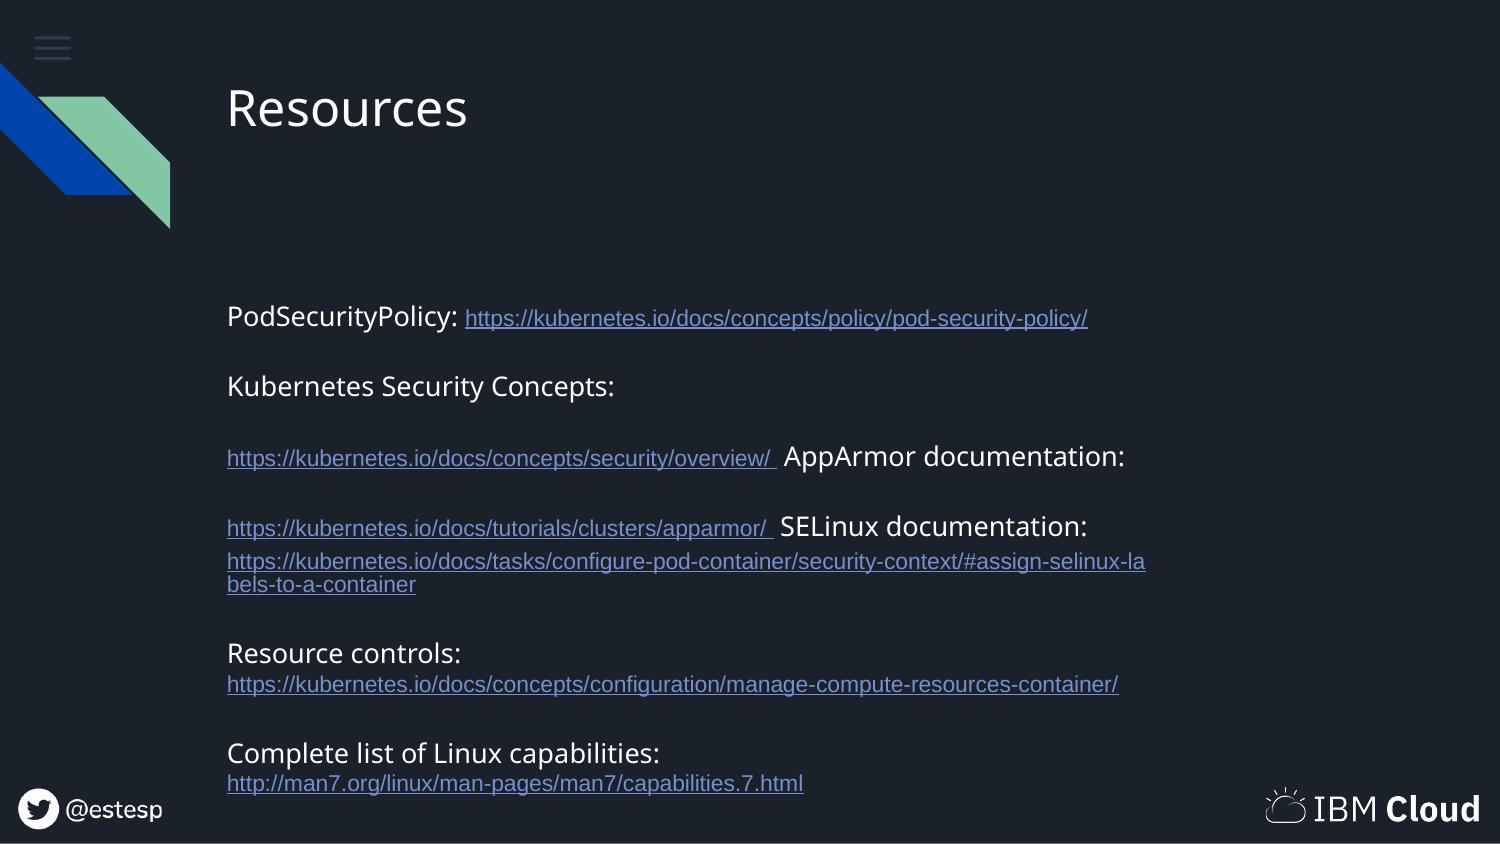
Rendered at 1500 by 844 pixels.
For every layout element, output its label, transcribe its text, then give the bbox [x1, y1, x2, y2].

picture [15, 784, 62, 831]
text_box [0, 36, 171, 230]
picture [66, 799, 162, 822]
picture [1265, 784, 1487, 831]
title Resources [224, 74, 487, 218]
text_box PodSecurityPolicy: https://kubernetes.io/docs/concepts/policy/pod-security-policy/ Kubernetes Security Concepts: https://kubernetes.io/docs/concepts/security/overview/ AppArmor documentation: https://kubernetes.io/docs/tutorials/clusters/apparmor/ SELinux documentation: https://kubernetes.io/docs/tasks/configure-pod-container/security-context/#assign-selinux-labels-to-a-container Resource controls: https://kubernetes.io/docs/concepts/configuration/manage-compute-resources-container/ Complete list of Linux capabilities: http://man7.org/linux/man-pages/man7/capabilities.7.html [224, 296, 1353, 774]
